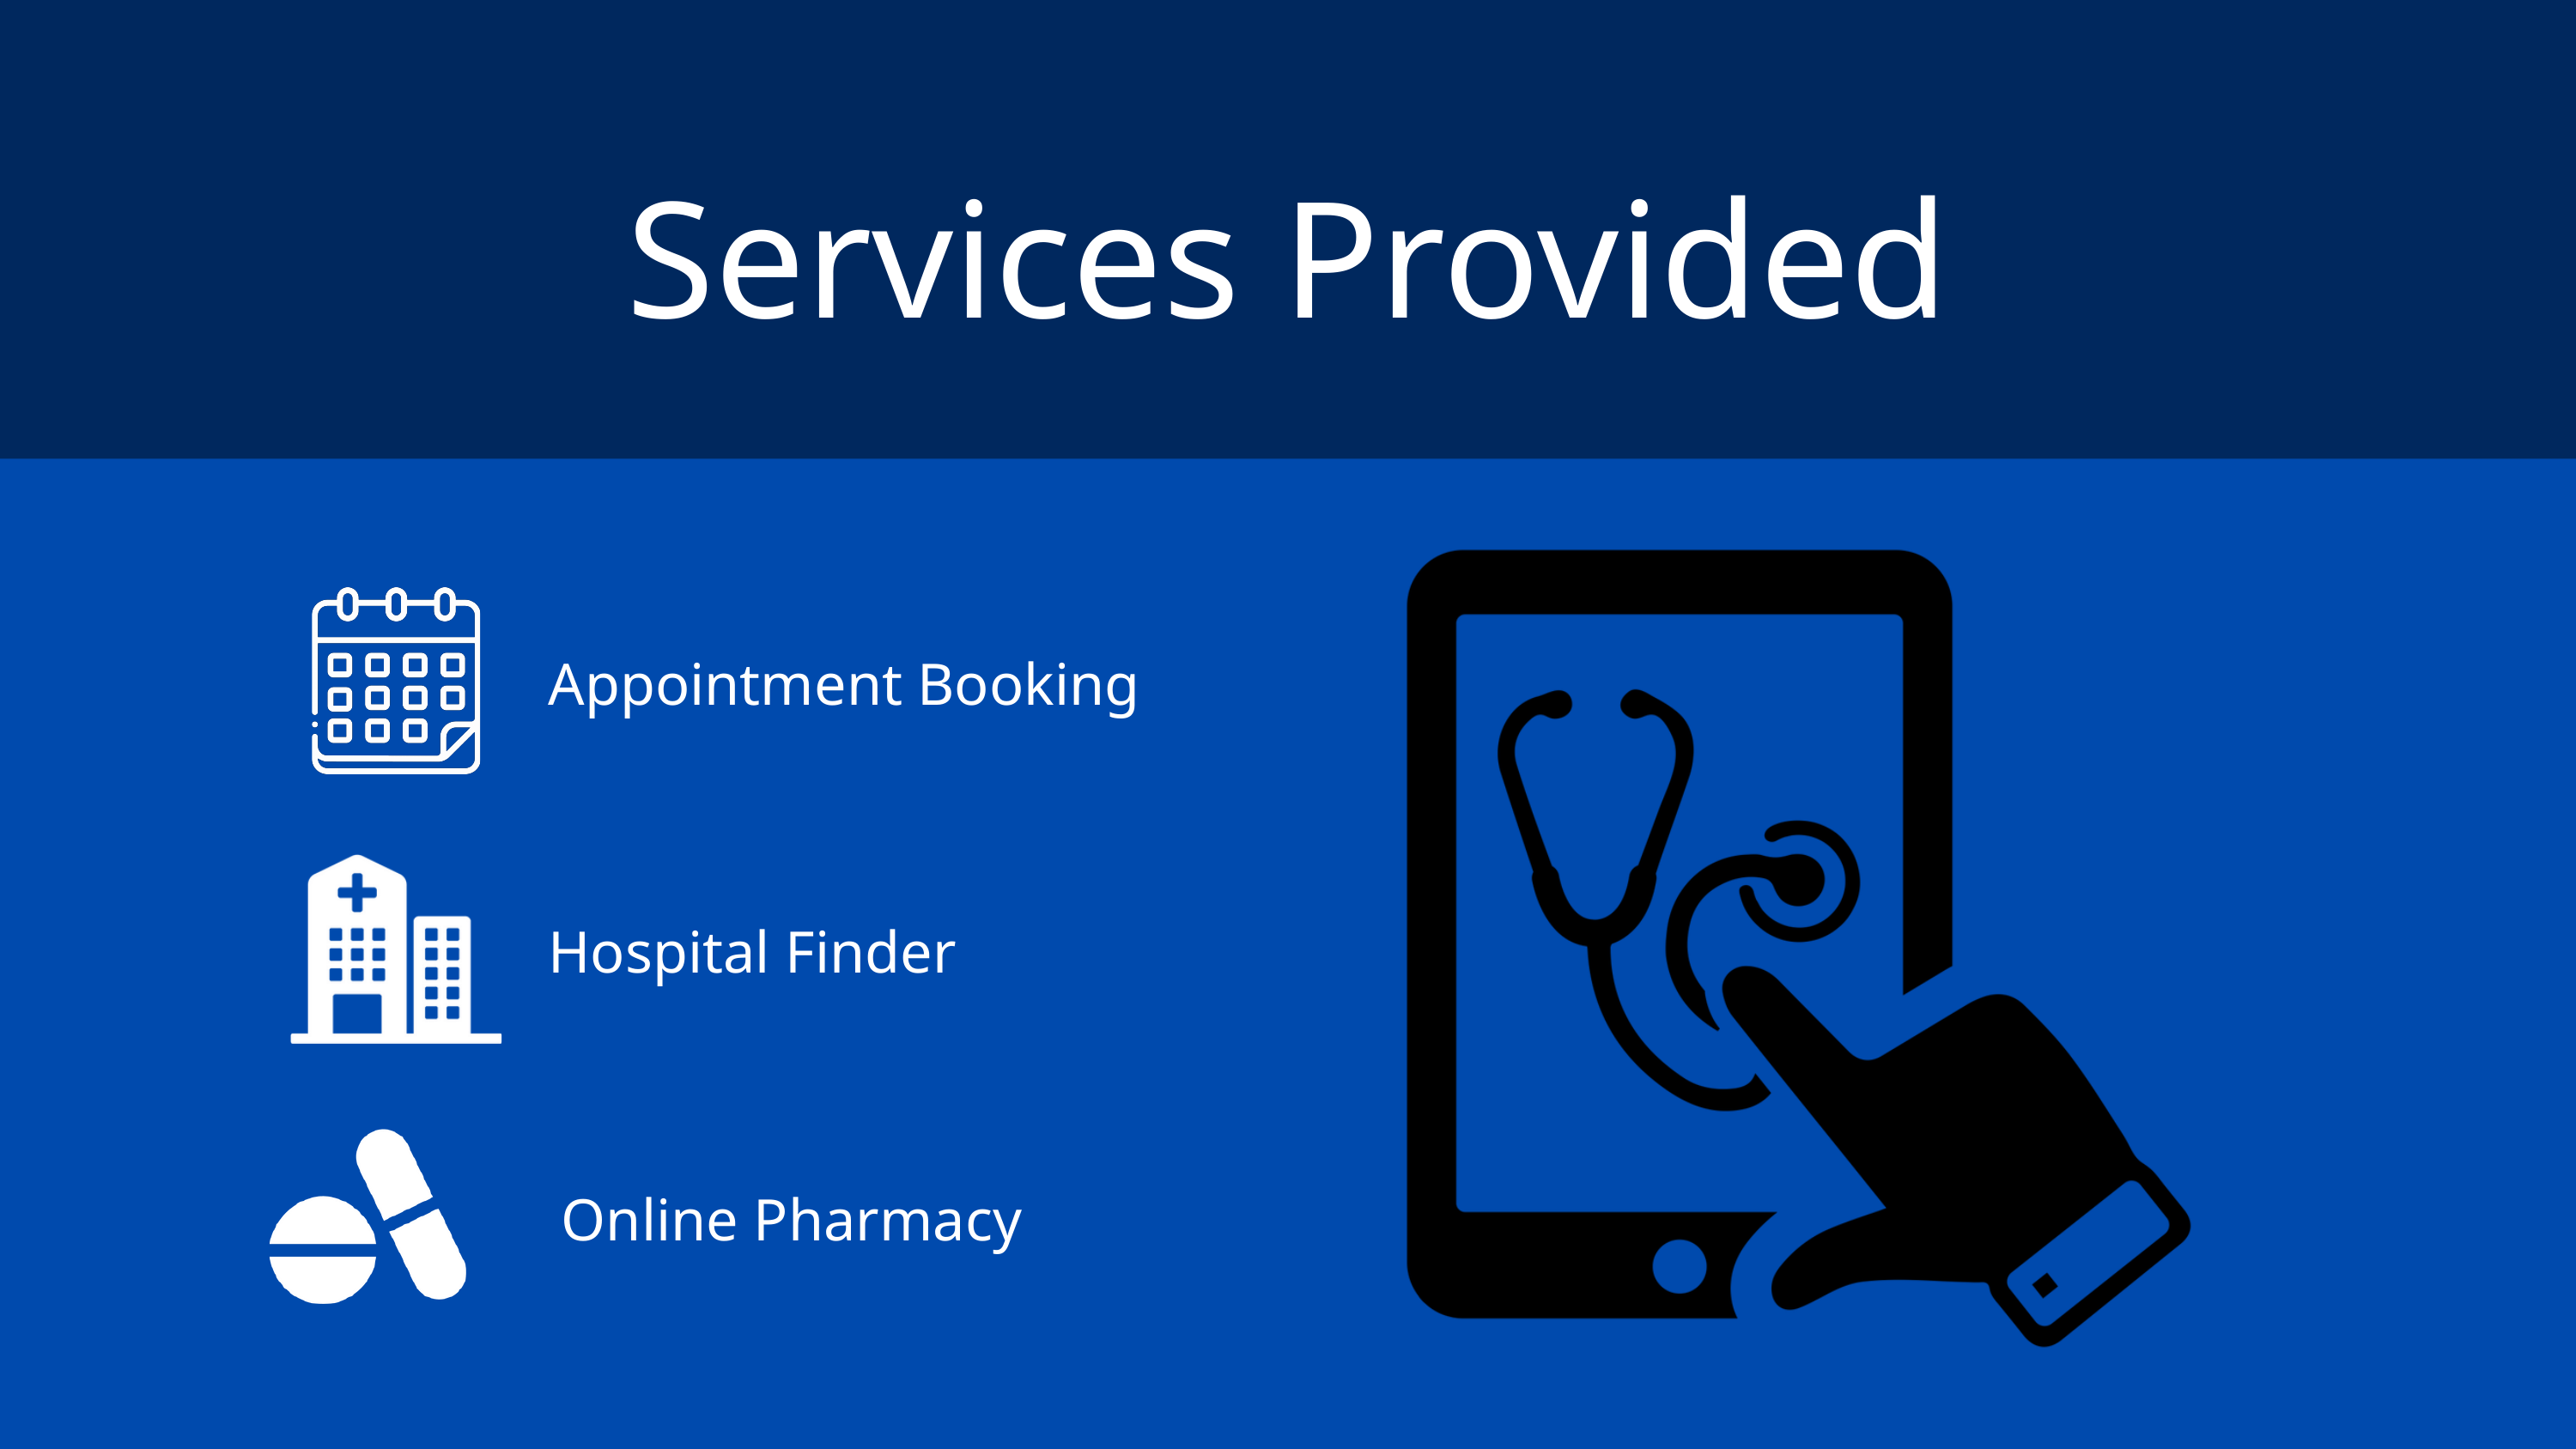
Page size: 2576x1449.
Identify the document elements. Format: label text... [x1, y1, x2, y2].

text_box Services Provided [1531, 124, 2208, 351]
text_box [312, 587, 481, 774]
text_box [269, 1129, 466, 1304]
text_box Services Provided [368, 124, 1045, 351]
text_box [1051, 0, 1525, 1449]
text_box Hospital Finder [548, 904, 1045, 985]
text_box [290, 854, 502, 1044]
text_box Online Pharmacy [561, 1172, 1045, 1252]
text_box [1531, 539, 2208, 1358]
text_box Appointment Booking [548, 635, 1045, 717]
